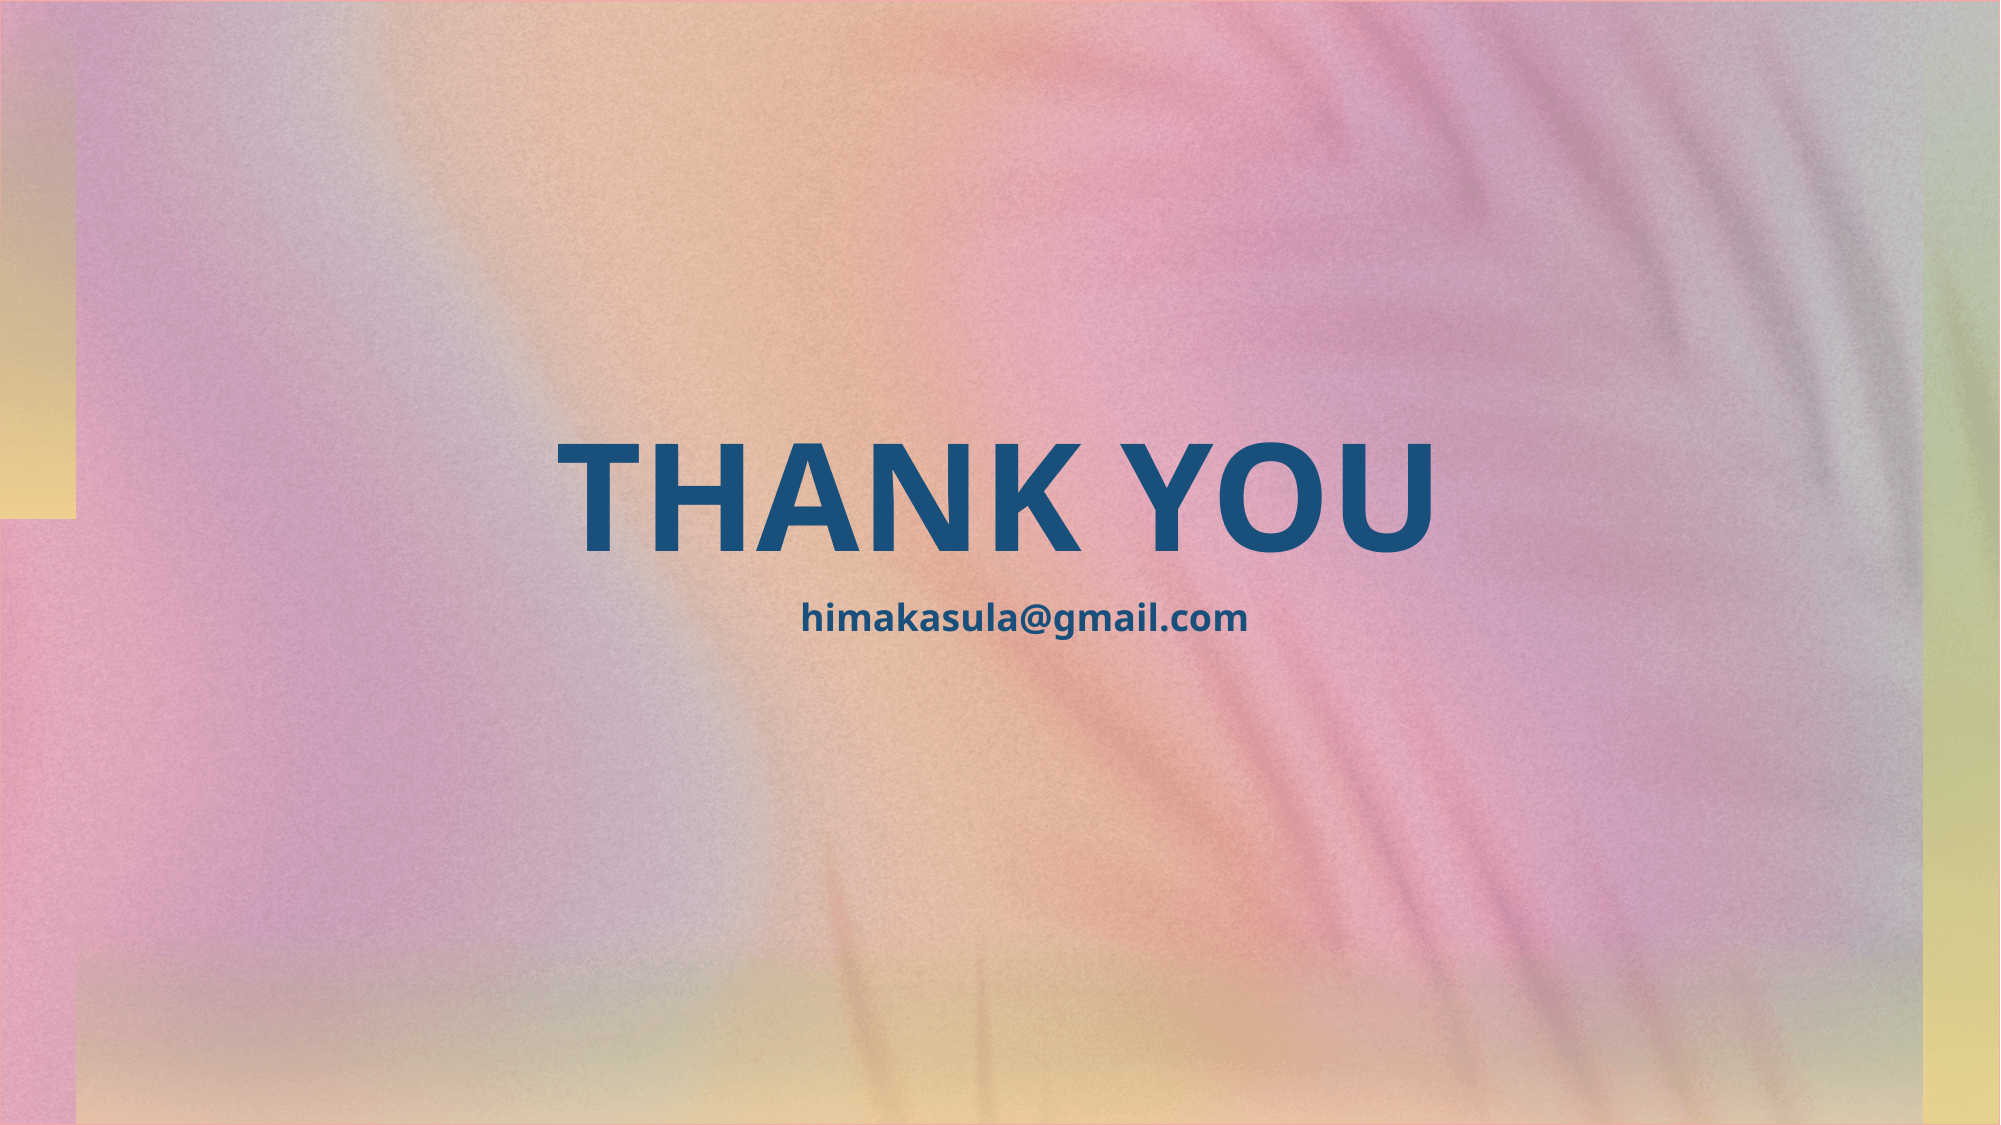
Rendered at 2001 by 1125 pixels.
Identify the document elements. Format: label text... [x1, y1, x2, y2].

title Thank you [1, 11, 1999, 592]
list himakasula@gmail.com [784, 591, 1442, 688]
picture [0, 1, 2000, 1124]
